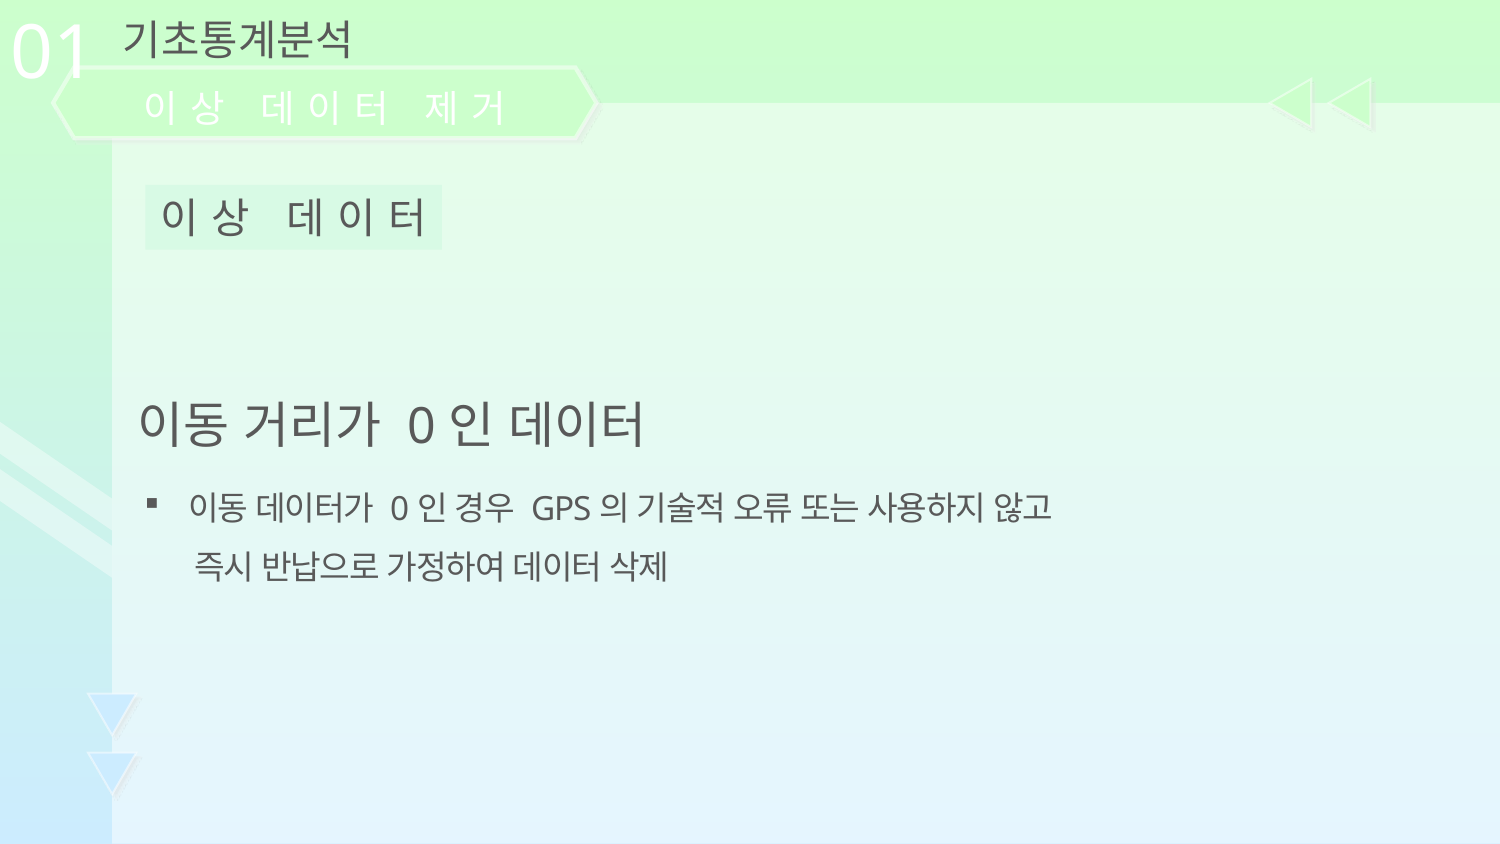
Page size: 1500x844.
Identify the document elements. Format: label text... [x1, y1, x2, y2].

text_box 이상 데이터 제거 [128, 77, 521, 138]
text_box 기초통계분석 [112, 6, 369, 72]
text_box 이상 데이터 [145, 184, 442, 250]
text_box 이동 데이터가 0인 경우 GPS의 기술적 오류 또는 사용하지 않고 즉시 반납으로 가정하여 데이터 삭제 [129, 461, 1130, 594]
text_box 01 [0, 0, 112, 101]
text_box 이동 거리가 0인 데이터 [123, 386, 662, 462]
